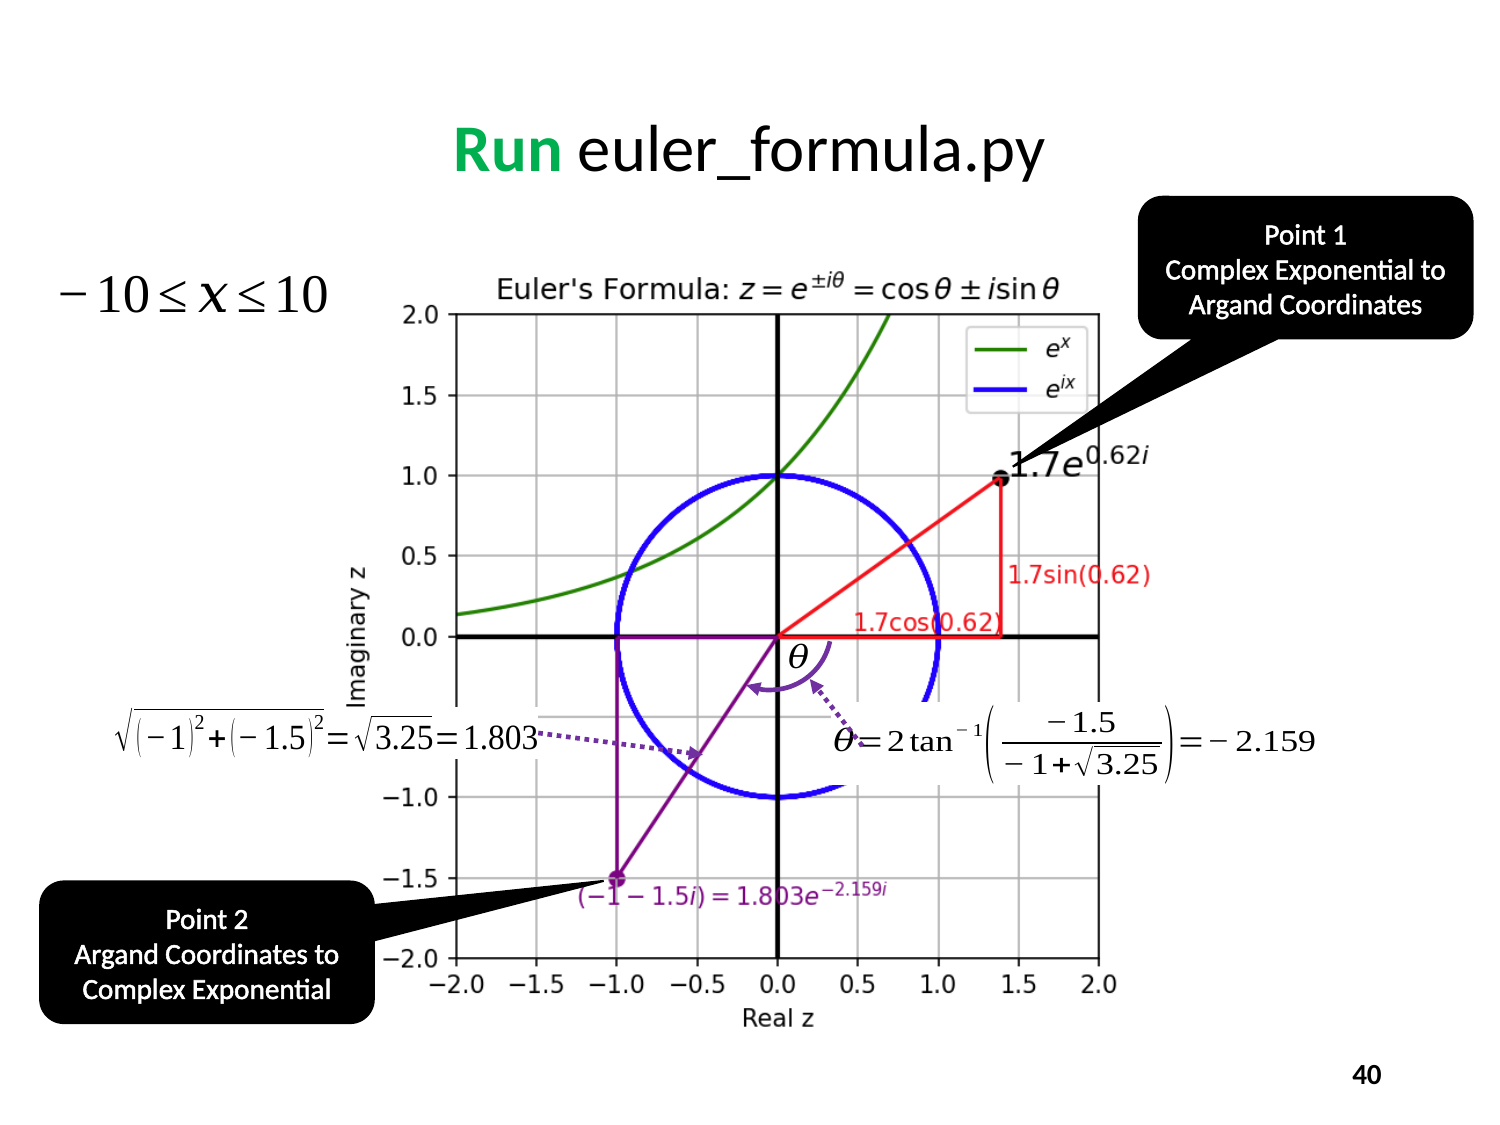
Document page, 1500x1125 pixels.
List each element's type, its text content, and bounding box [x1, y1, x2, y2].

slide_number 40 [1059, 1042, 1397, 1103]
title Run euler_formula.py [103, 59, 1397, 241]
text_box Point 1 Complex Exponential to Argand Coordinates [1137, 195, 1474, 395]
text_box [809, 679, 863, 746]
text_box Point 2 Argand Coordinates to Complex Exponential [39, 880, 322, 1025]
picture [322, 247, 1165, 1050]
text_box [538, 733, 703, 755]
